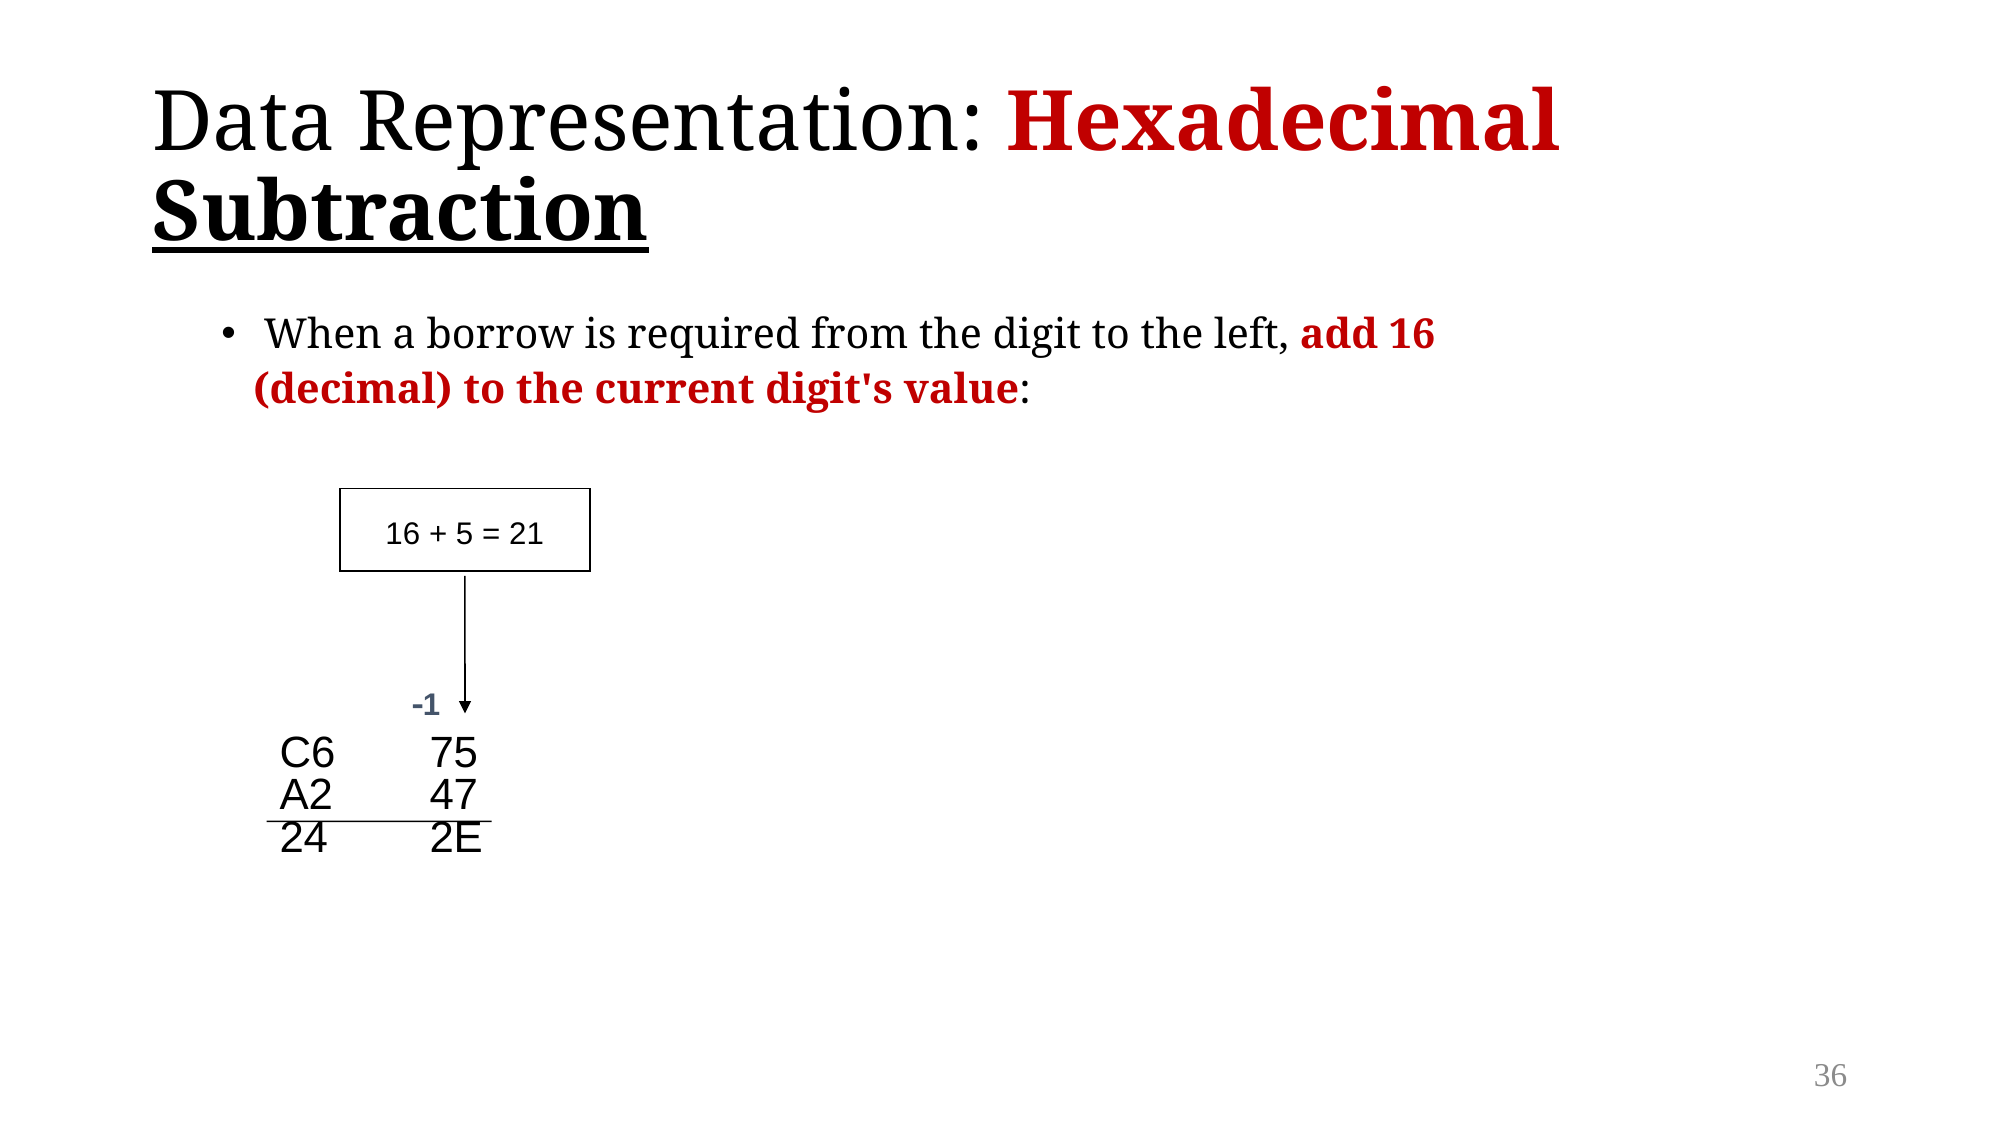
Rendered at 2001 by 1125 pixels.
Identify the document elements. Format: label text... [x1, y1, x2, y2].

title Data Representation: Hexadecimal Subtraction [137, 59, 1863, 278]
slide_number 36 [1412, 1042, 1863, 1103]
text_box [264, 488, 590, 889]
list When a borrow is required from the digit to the left, add 16 (decimal) to the current digit's value: [206, 295, 1616, 421]
